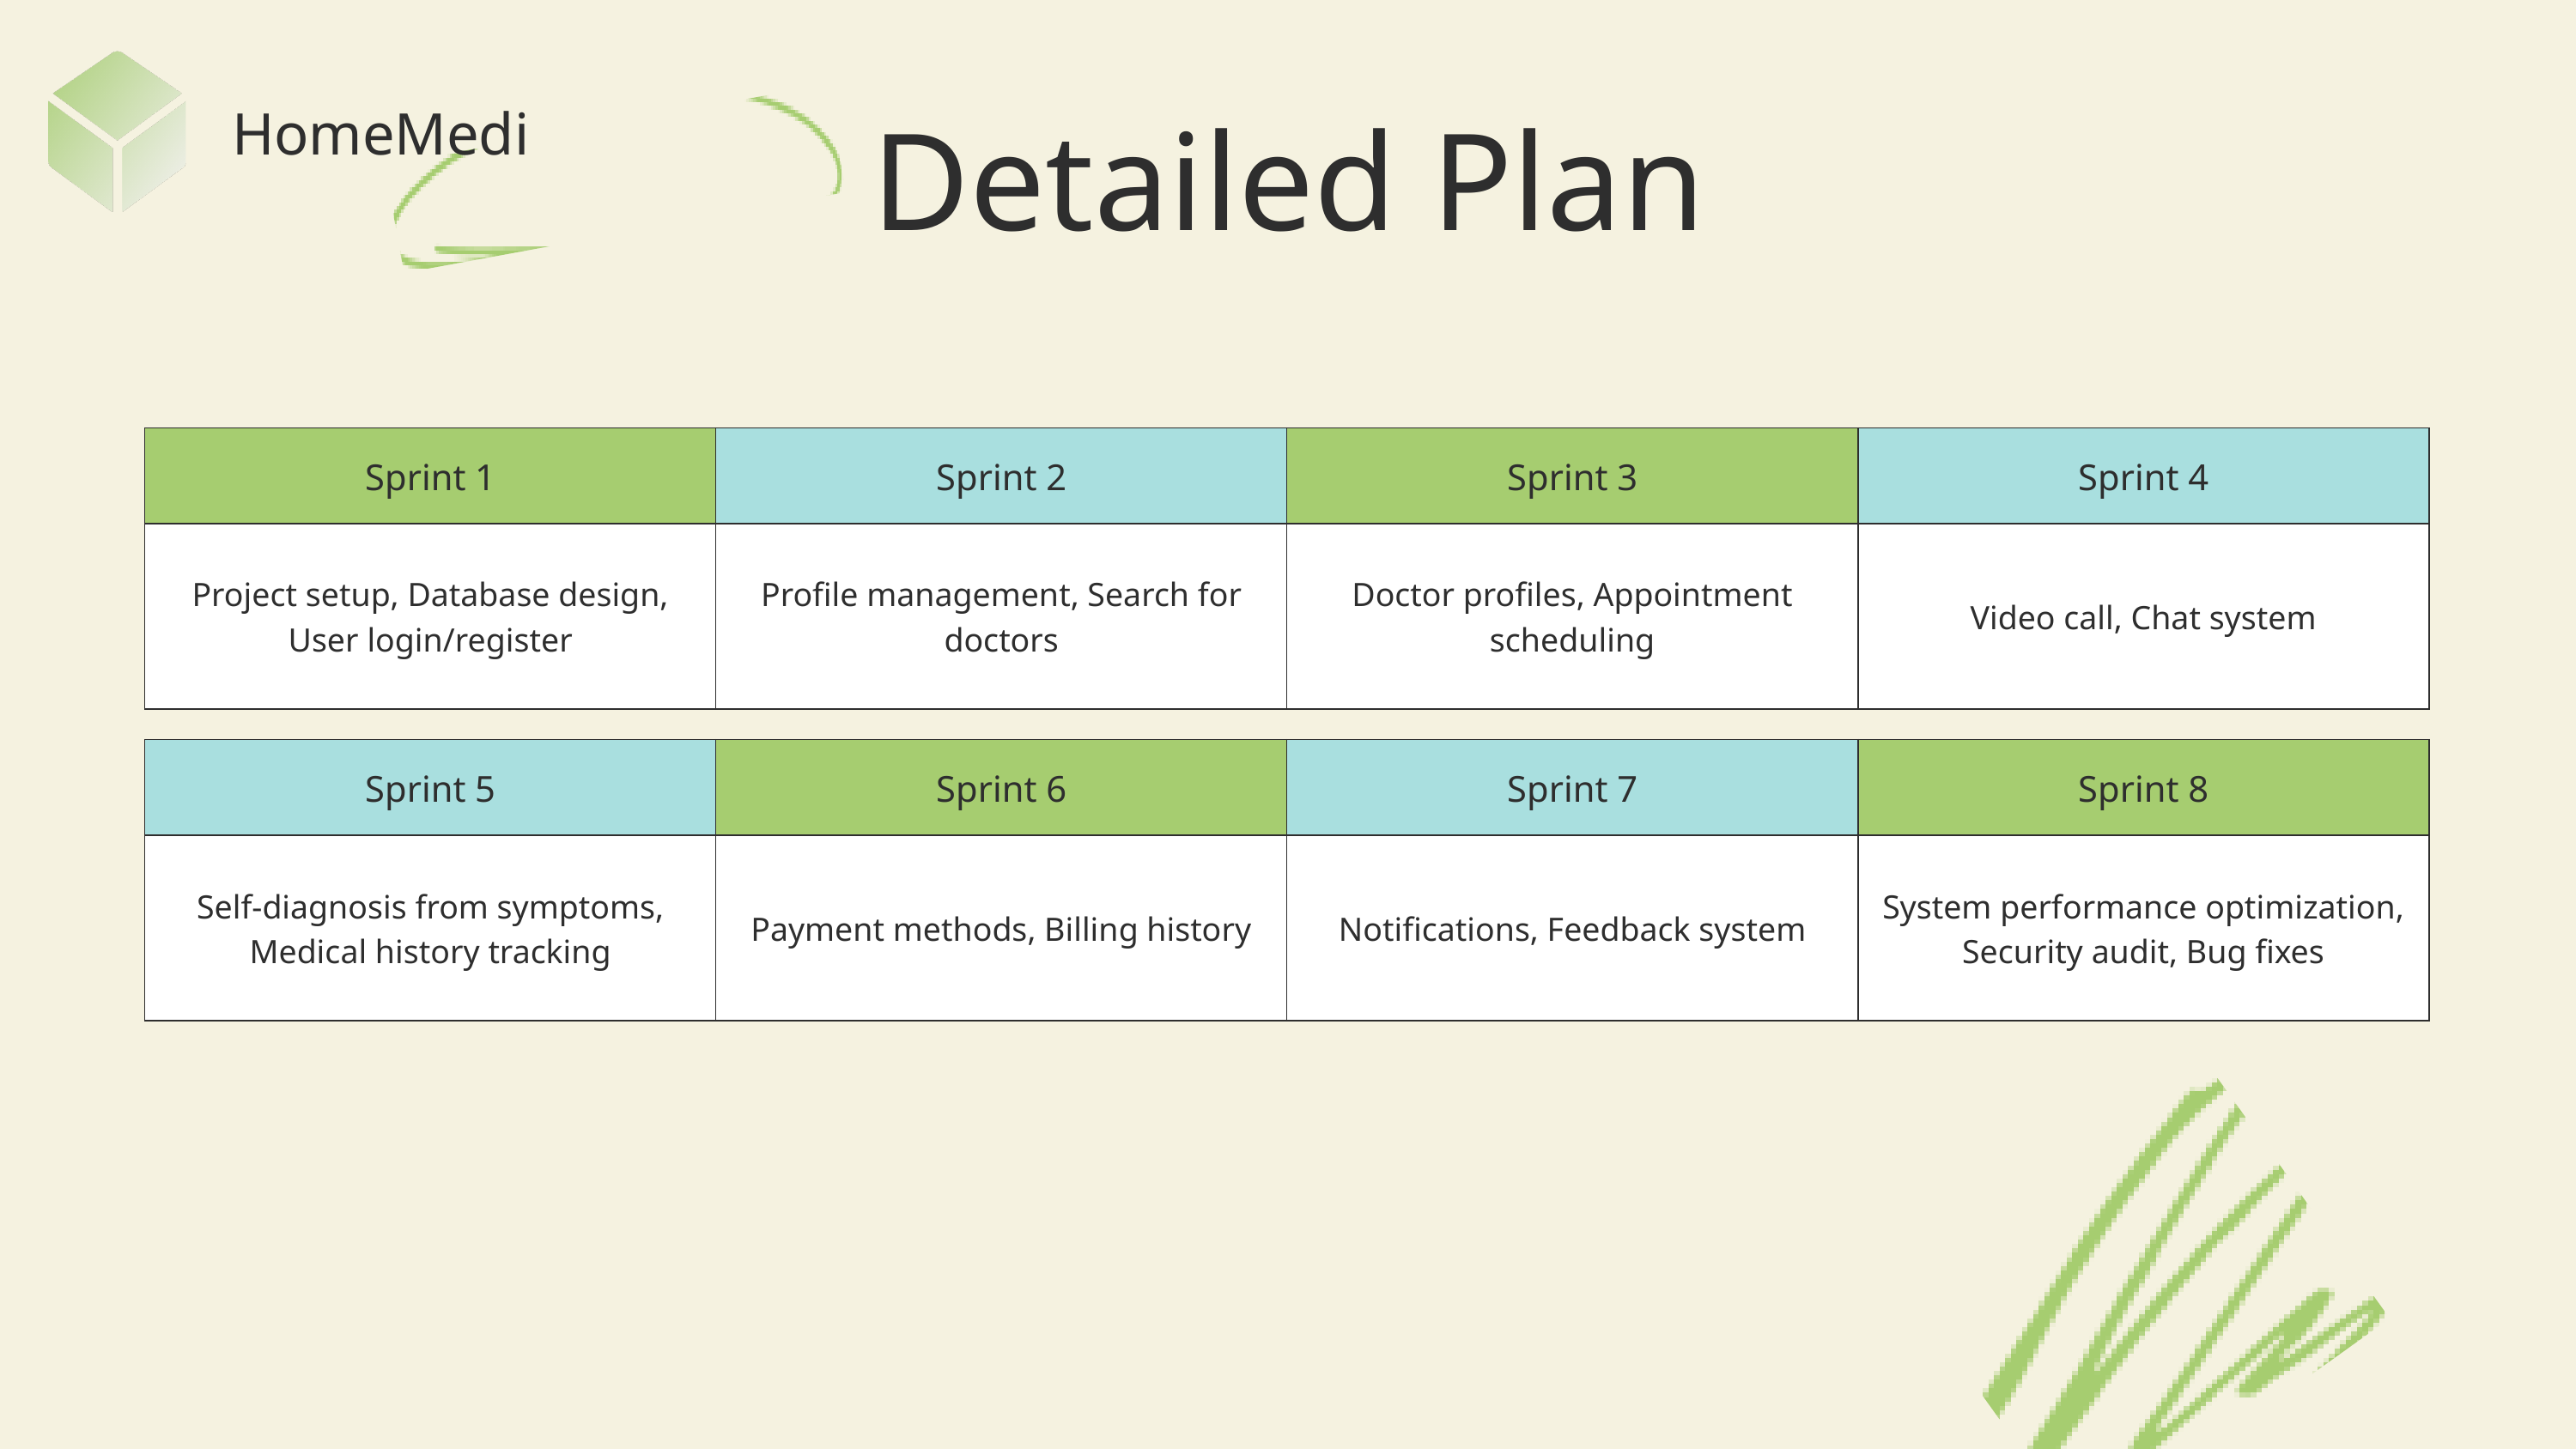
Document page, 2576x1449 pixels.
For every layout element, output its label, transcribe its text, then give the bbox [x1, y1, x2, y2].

table_cell Profile management, Search for doctors [716, 524, 1286, 708]
table_header Sprint 1 [145, 428, 715, 523]
table_cell Notifications, Feedback system [1287, 836, 1857, 1020]
table_header Sprint 7 [1287, 740, 1857, 834]
table_cell Doctor profiles, Appointment scheduling [1287, 524, 1857, 708]
table_cell Video call, Chat system [1859, 524, 2428, 708]
table_cell Payment methods, Billing history [716, 836, 1286, 1020]
table_cell System performance optimization, Security audit, Bug fixes [1859, 836, 2428, 1020]
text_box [47, 51, 837, 213]
table_header Sprint 4 [1859, 428, 2428, 523]
table_header Sprint 2 [716, 428, 1286, 523]
text_box [401, 258, 484, 274]
table_header Sprint 3 [1287, 428, 1857, 523]
table_header Sprint 5 [145, 740, 715, 834]
text_box Detailed Plan [147, 110, 2432, 258]
table_header Sprint 8 [1859, 740, 2428, 834]
text_box [1905, 1070, 2391, 1449]
table_cell Project setup, Database design, User login/register [145, 524, 715, 708]
table_header Sprint 6 [716, 740, 1286, 834]
table_cell Self-diagnosis from symptoms, Medical history tracking [145, 836, 715, 1020]
